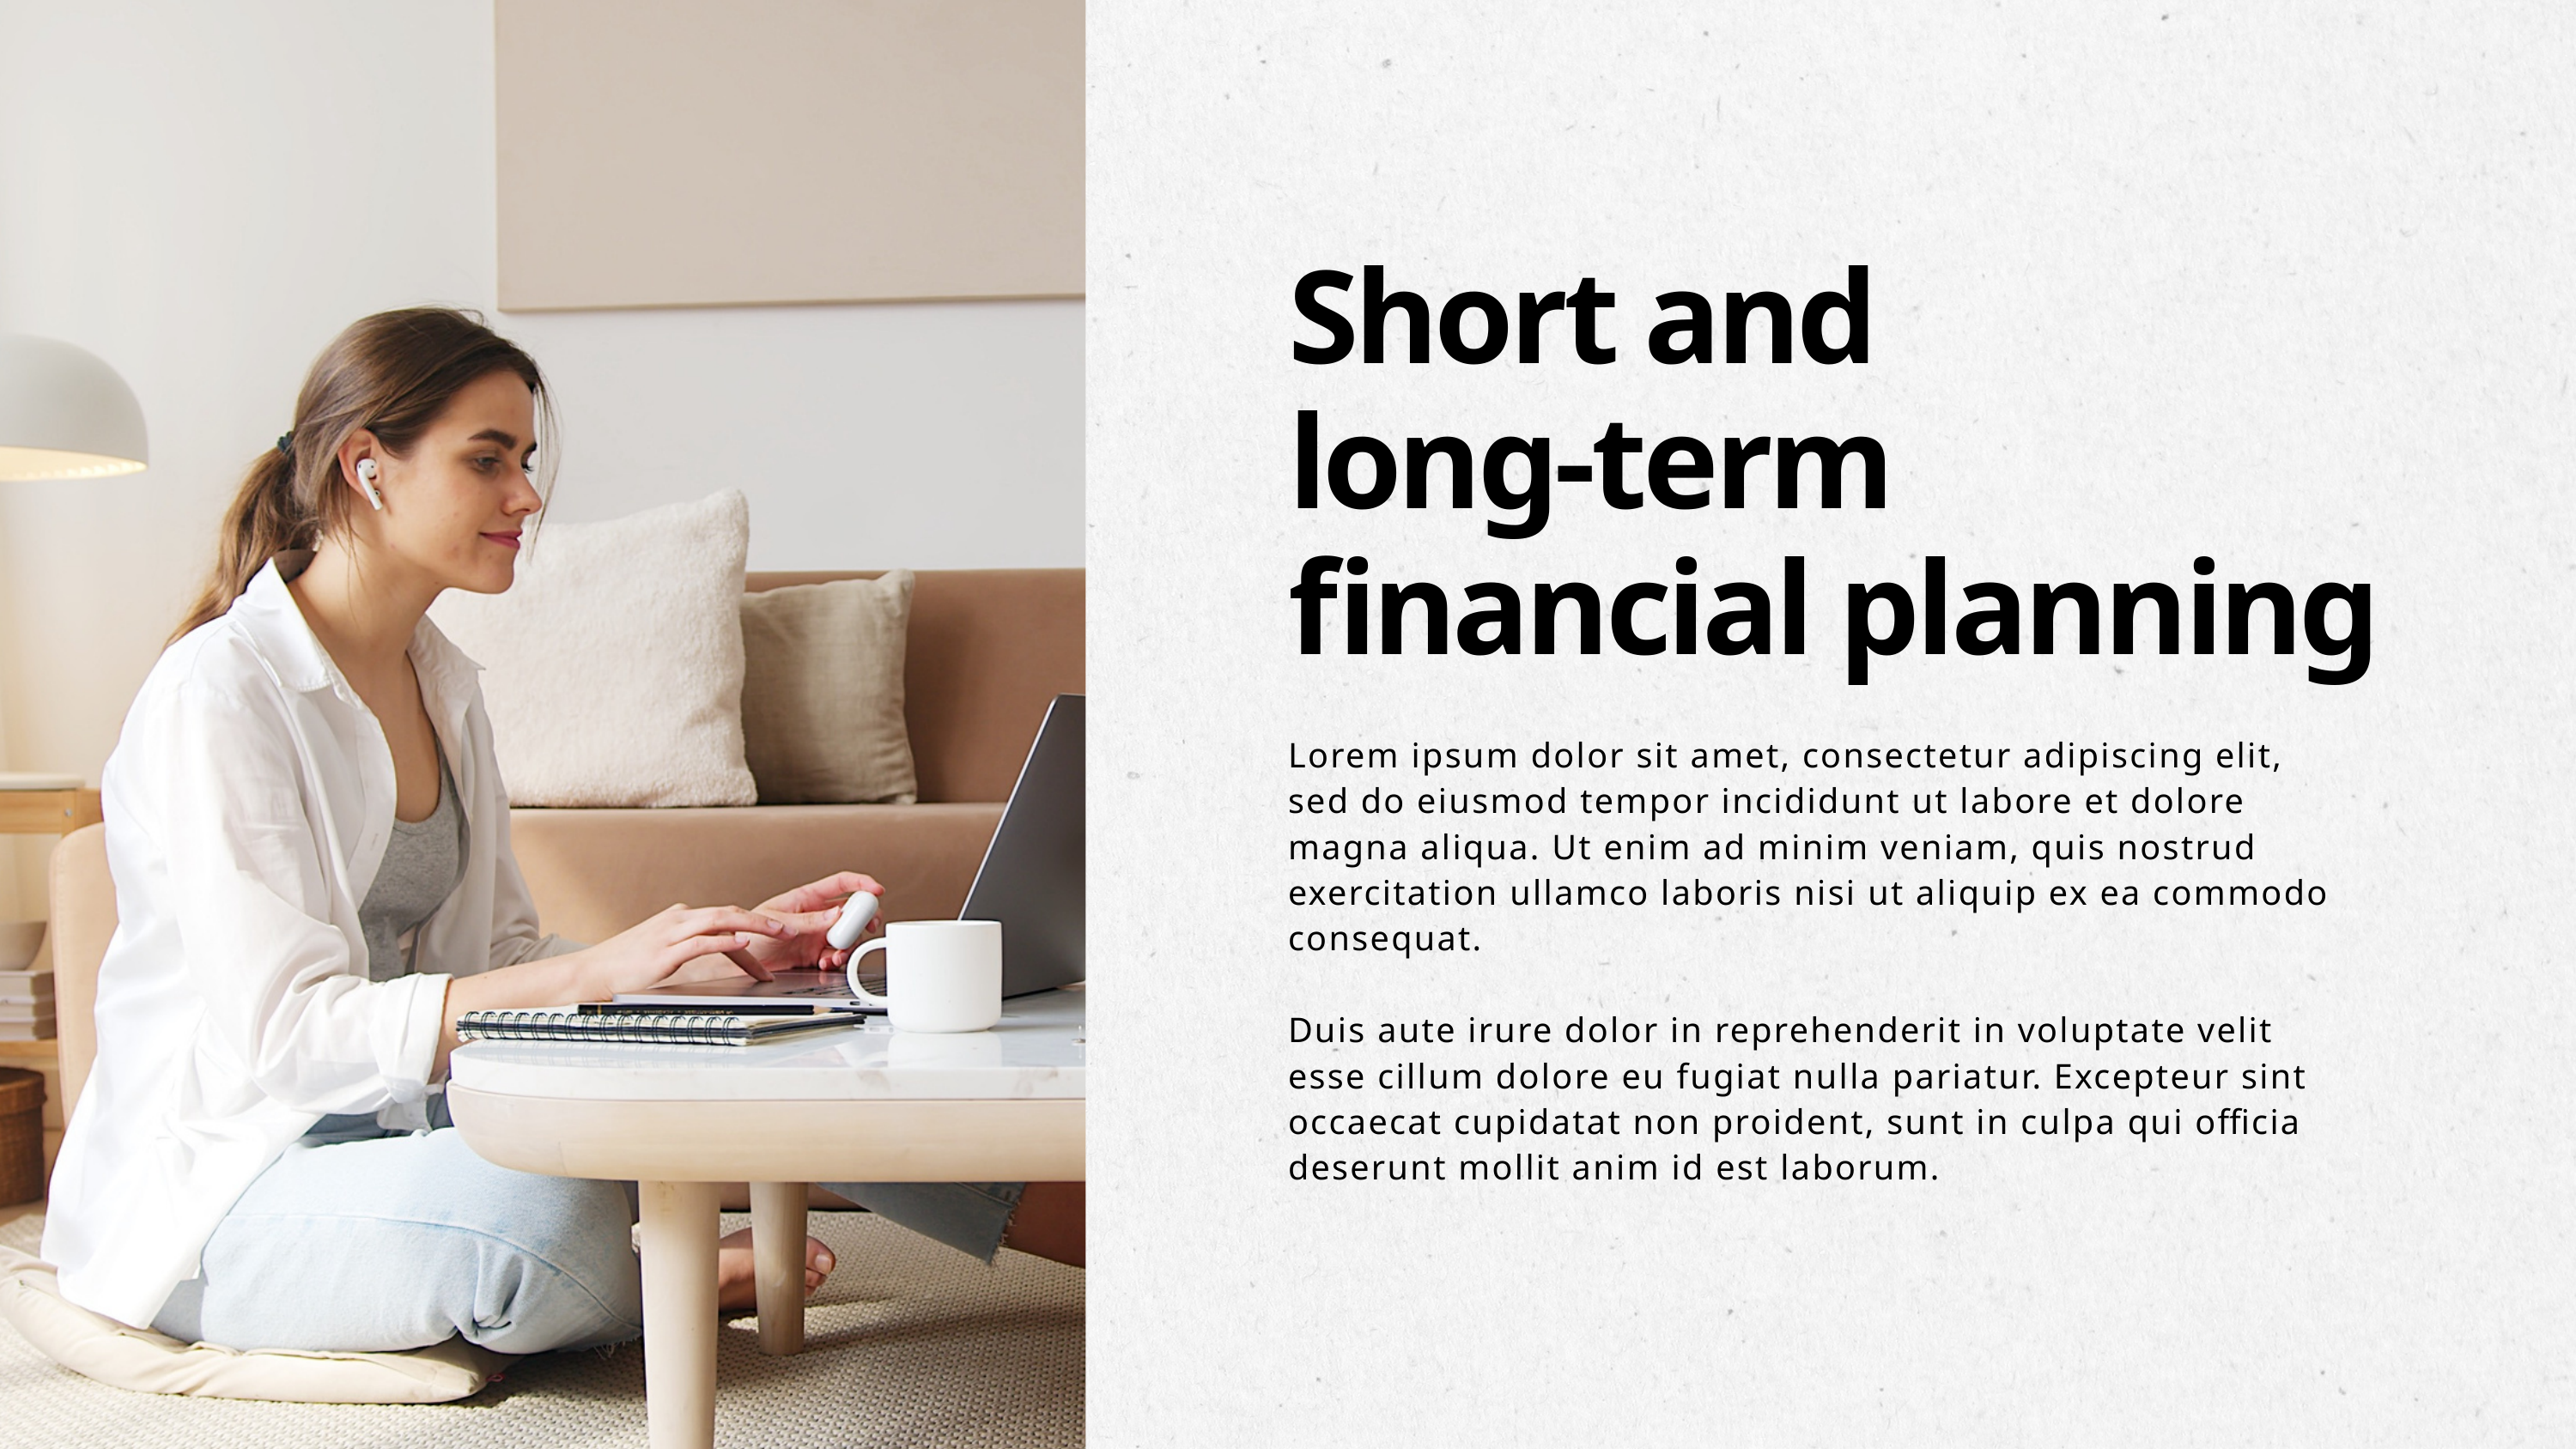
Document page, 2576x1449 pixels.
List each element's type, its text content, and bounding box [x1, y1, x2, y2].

text_box [1086, 0, 2576, 1449]
text_box Lorem ipsum dolor sit amet, consectetur adipiscing elit, sed do eiusmod tempor incididunt ut labore et dolore magna aliqua. Ut enim ad minim veniam, quis nostrud exercitation ullamco laboris nisi ut aliquip ex ea commodo consequat. Duis aute irure dolor in reprehenderit in voluptate velit esse cillum dolore eu fugiat nulla pariatur. Excepteur sint occaecat cupidatat non proident, sunt in culpa qui officia deserunt mollit anim id est laborum. [1288, 728, 2347, 1187]
text_box Short and long-term financial planning [1287, 243, 2391, 681]
text_box [0, 0, 1086, 1449]
